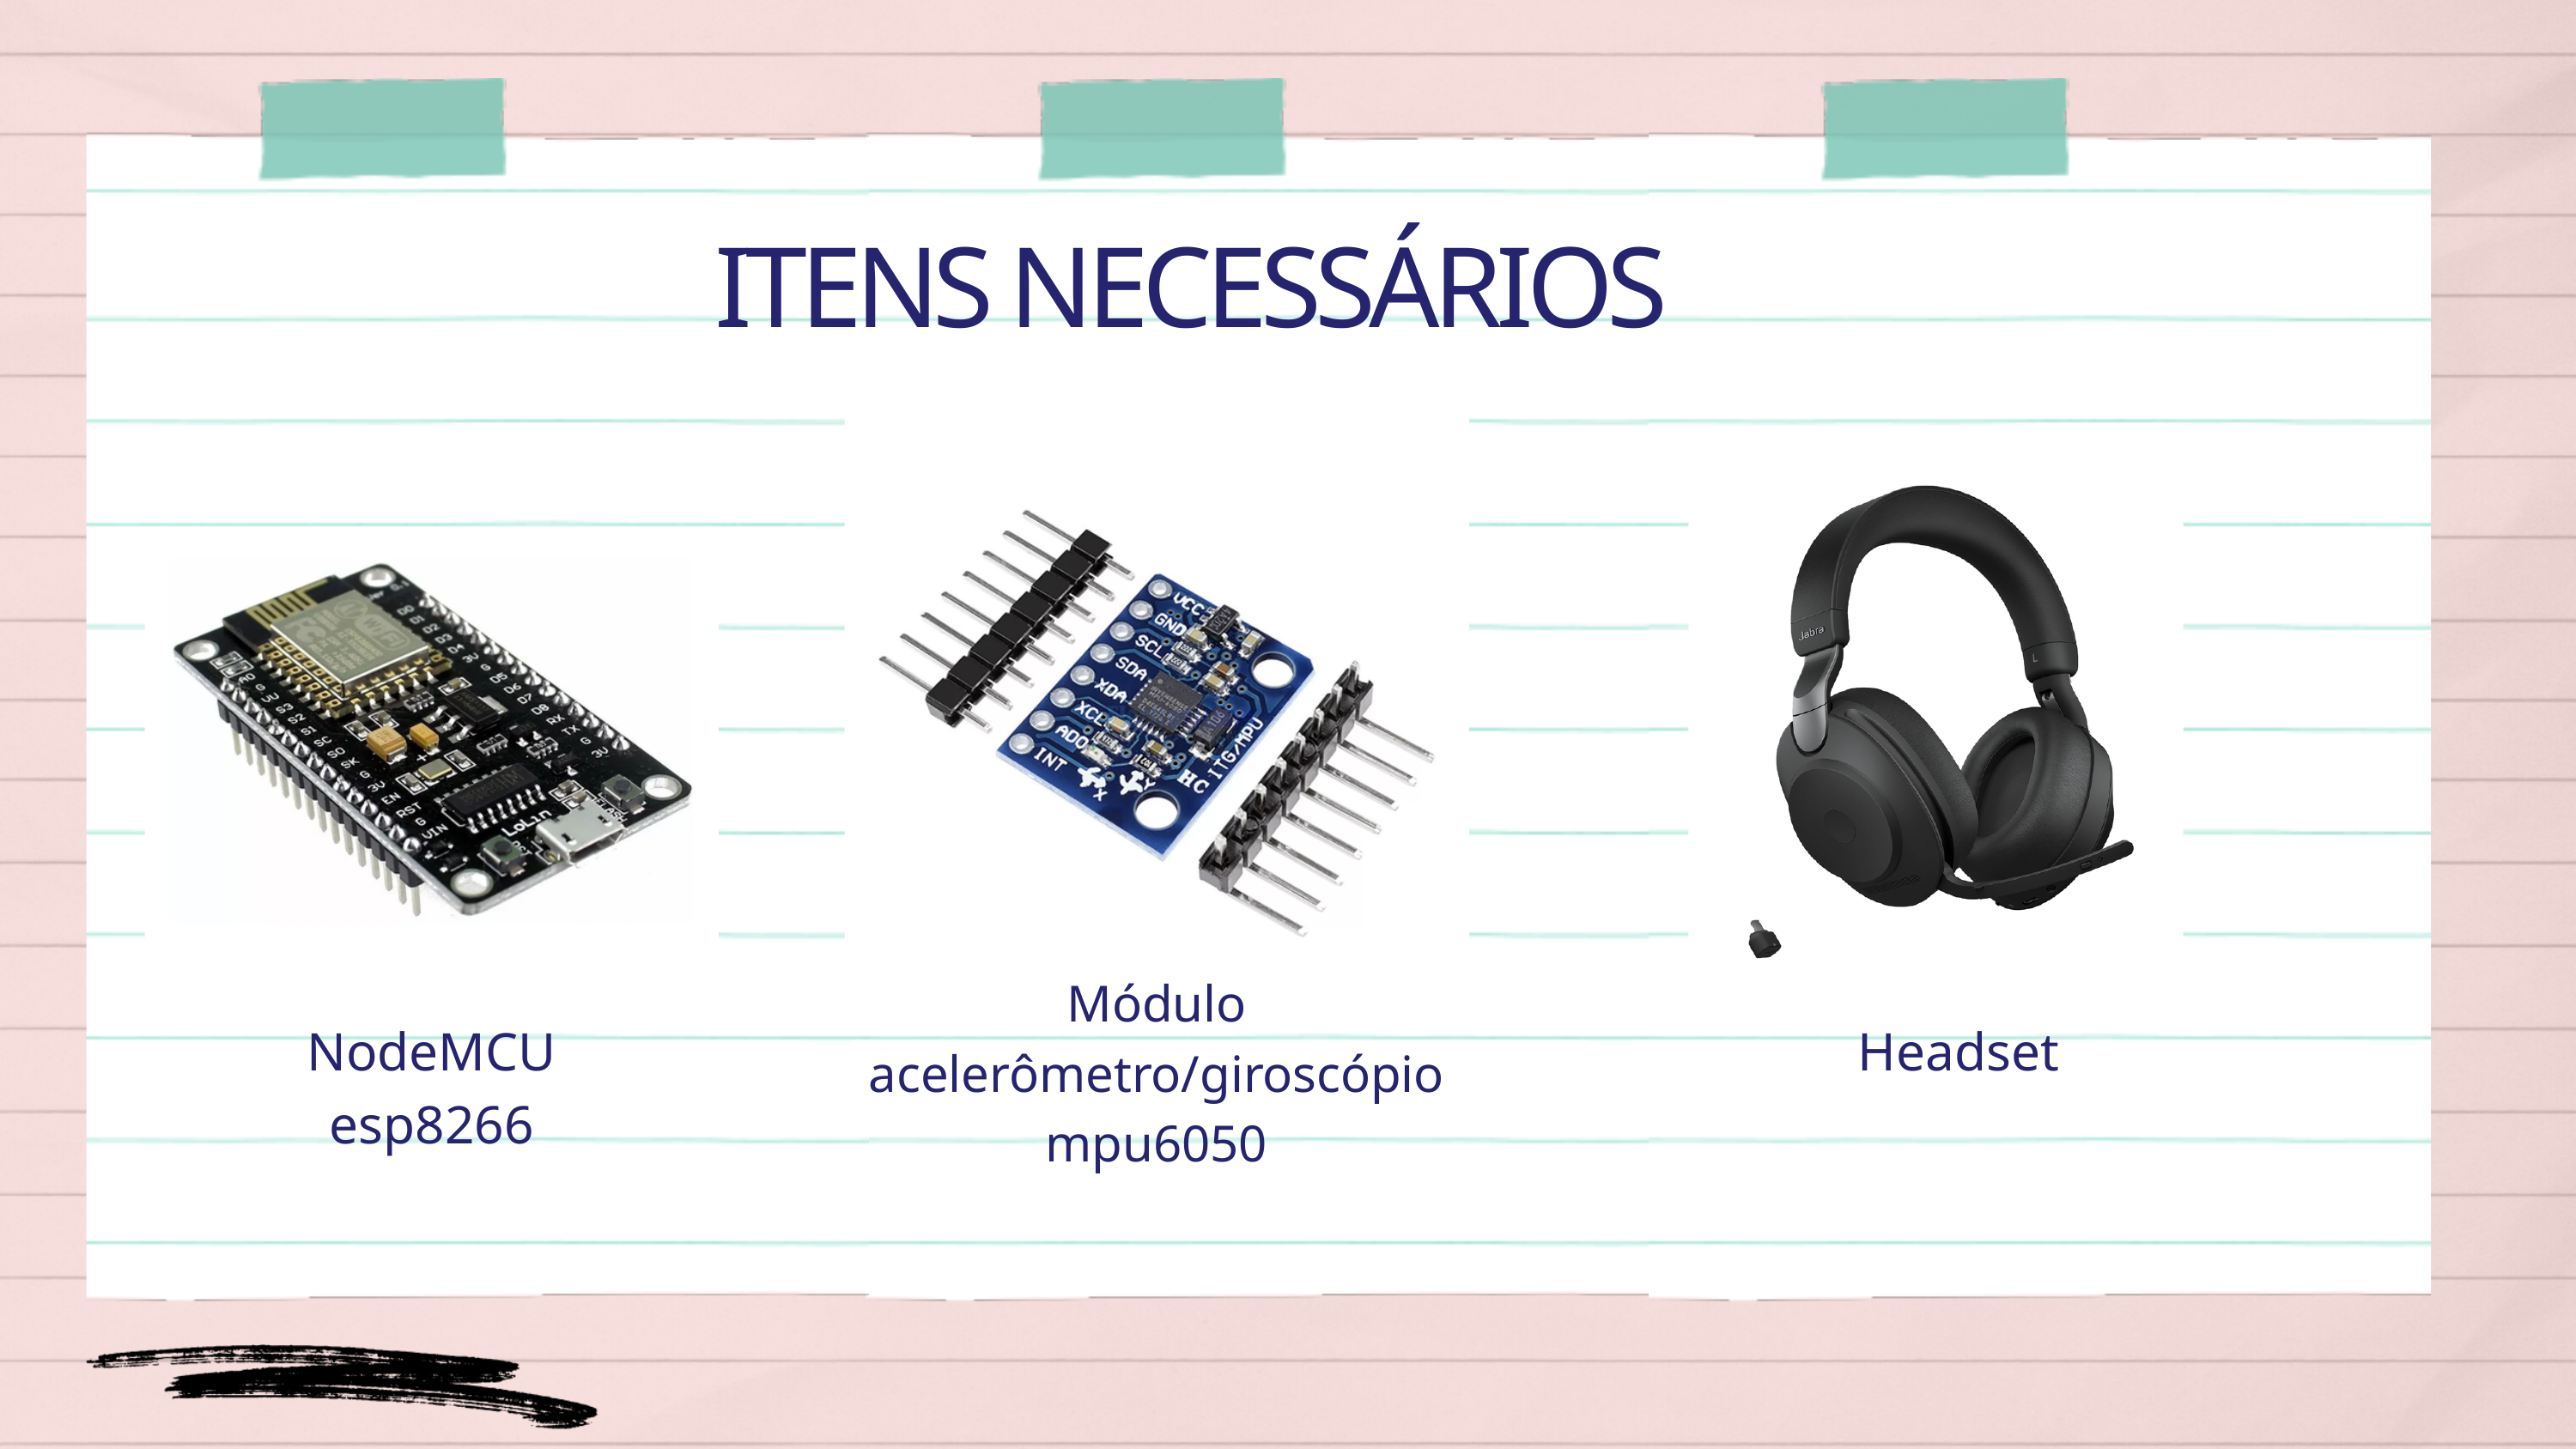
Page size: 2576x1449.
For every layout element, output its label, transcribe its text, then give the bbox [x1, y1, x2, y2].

text_box [1688, 476, 2184, 972]
text_box ITENS NECESSÁRIOS [386, 194, 1997, 350]
text_box [86, 1344, 598, 1429]
text_box Headset [1850, 1009, 2068, 1082]
text_box NodeMCU esp8266 [198, 1009, 665, 1155]
text_box [869, 350, 1648, 1304]
text_box [844, 411, 1469, 961]
text_box [86, 78, 869, 1304]
text_box [1648, 78, 2432, 1304]
text_box Módulo acelerômetro/giroscópio mpu6050 [781, 961, 1533, 1172]
text_box [869, 78, 1648, 194]
text_box [144, 542, 719, 943]
text_box [0, 0, 2576, 1449]
